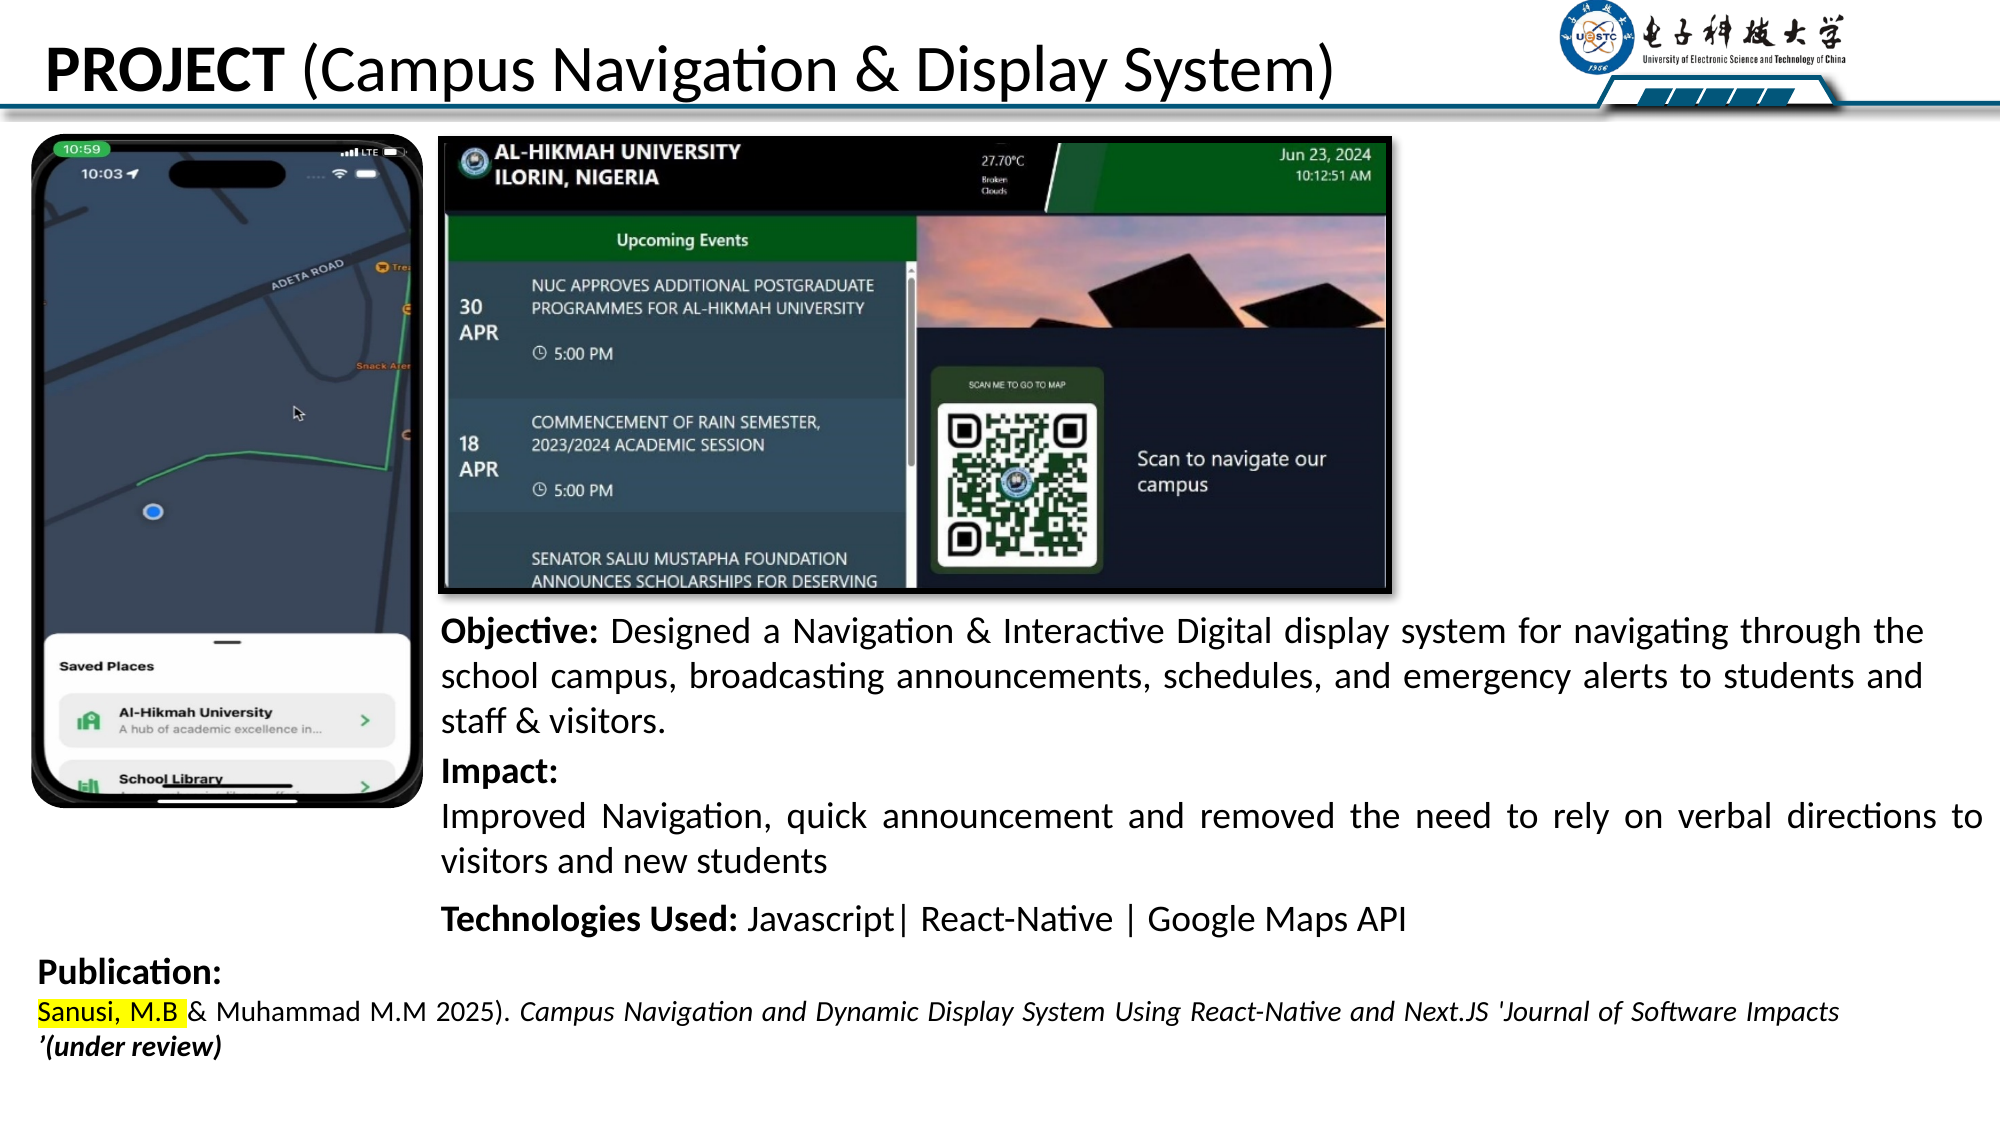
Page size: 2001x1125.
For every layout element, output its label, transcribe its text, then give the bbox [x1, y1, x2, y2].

picture [443, 141, 1387, 589]
text_box Impact: Improved Navigation, quick announcement and removed the need to rely on verbal directions to visitors and new students [426, 738, 2000, 889]
picture [30, 133, 424, 809]
text_box Publication: Sanusi, M.B & Muhammad M.M 2025). Campus Navigation and Dynamic Display System Using React-Native and Next.JS 'Journal of Software Impacts ’(under review) [22, 939, 1856, 1070]
text_box Objective: Designed a Navigation & Interactive Digital display system for navigating through the school campus, broadcasting announcements, schedules, and emergency alerts to students and staff & visitors. [426, 598, 1941, 738]
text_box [0, 77, 2000, 107]
text_box Technologies Used: Javascript| React-Native | Google Maps API [426, 889, 1594, 939]
text_box PROJECT (Campus Navigation & Display System) [31, 17, 1353, 77]
text_box PROJECT (Campus Navigation & Display System) [31, 107, 1353, 193]
picture [1550, 0, 1857, 79]
